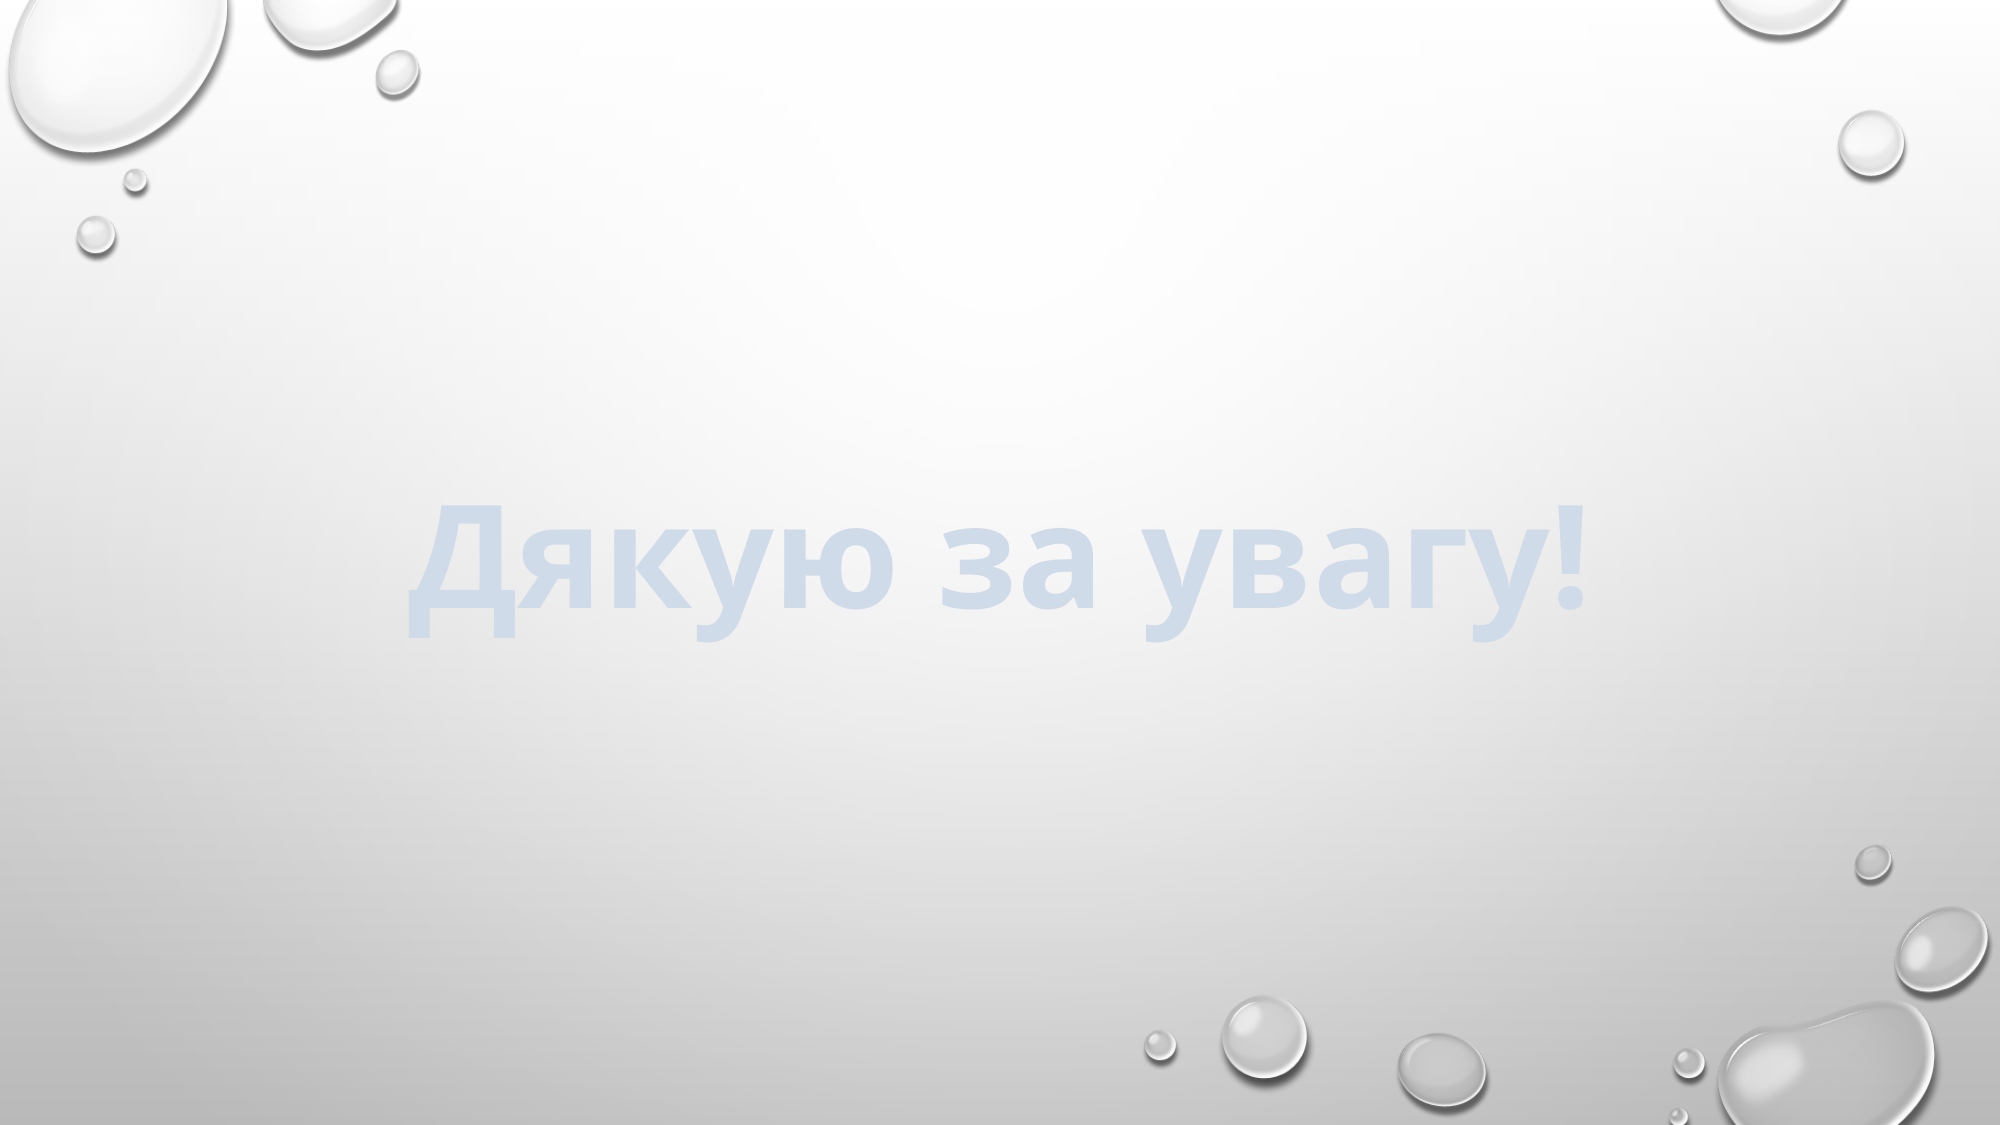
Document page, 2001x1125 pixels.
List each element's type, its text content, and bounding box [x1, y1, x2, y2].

picture [0, 0, 2000, 1125]
title Дякую за увагу! [149, 300, 1851, 825]
